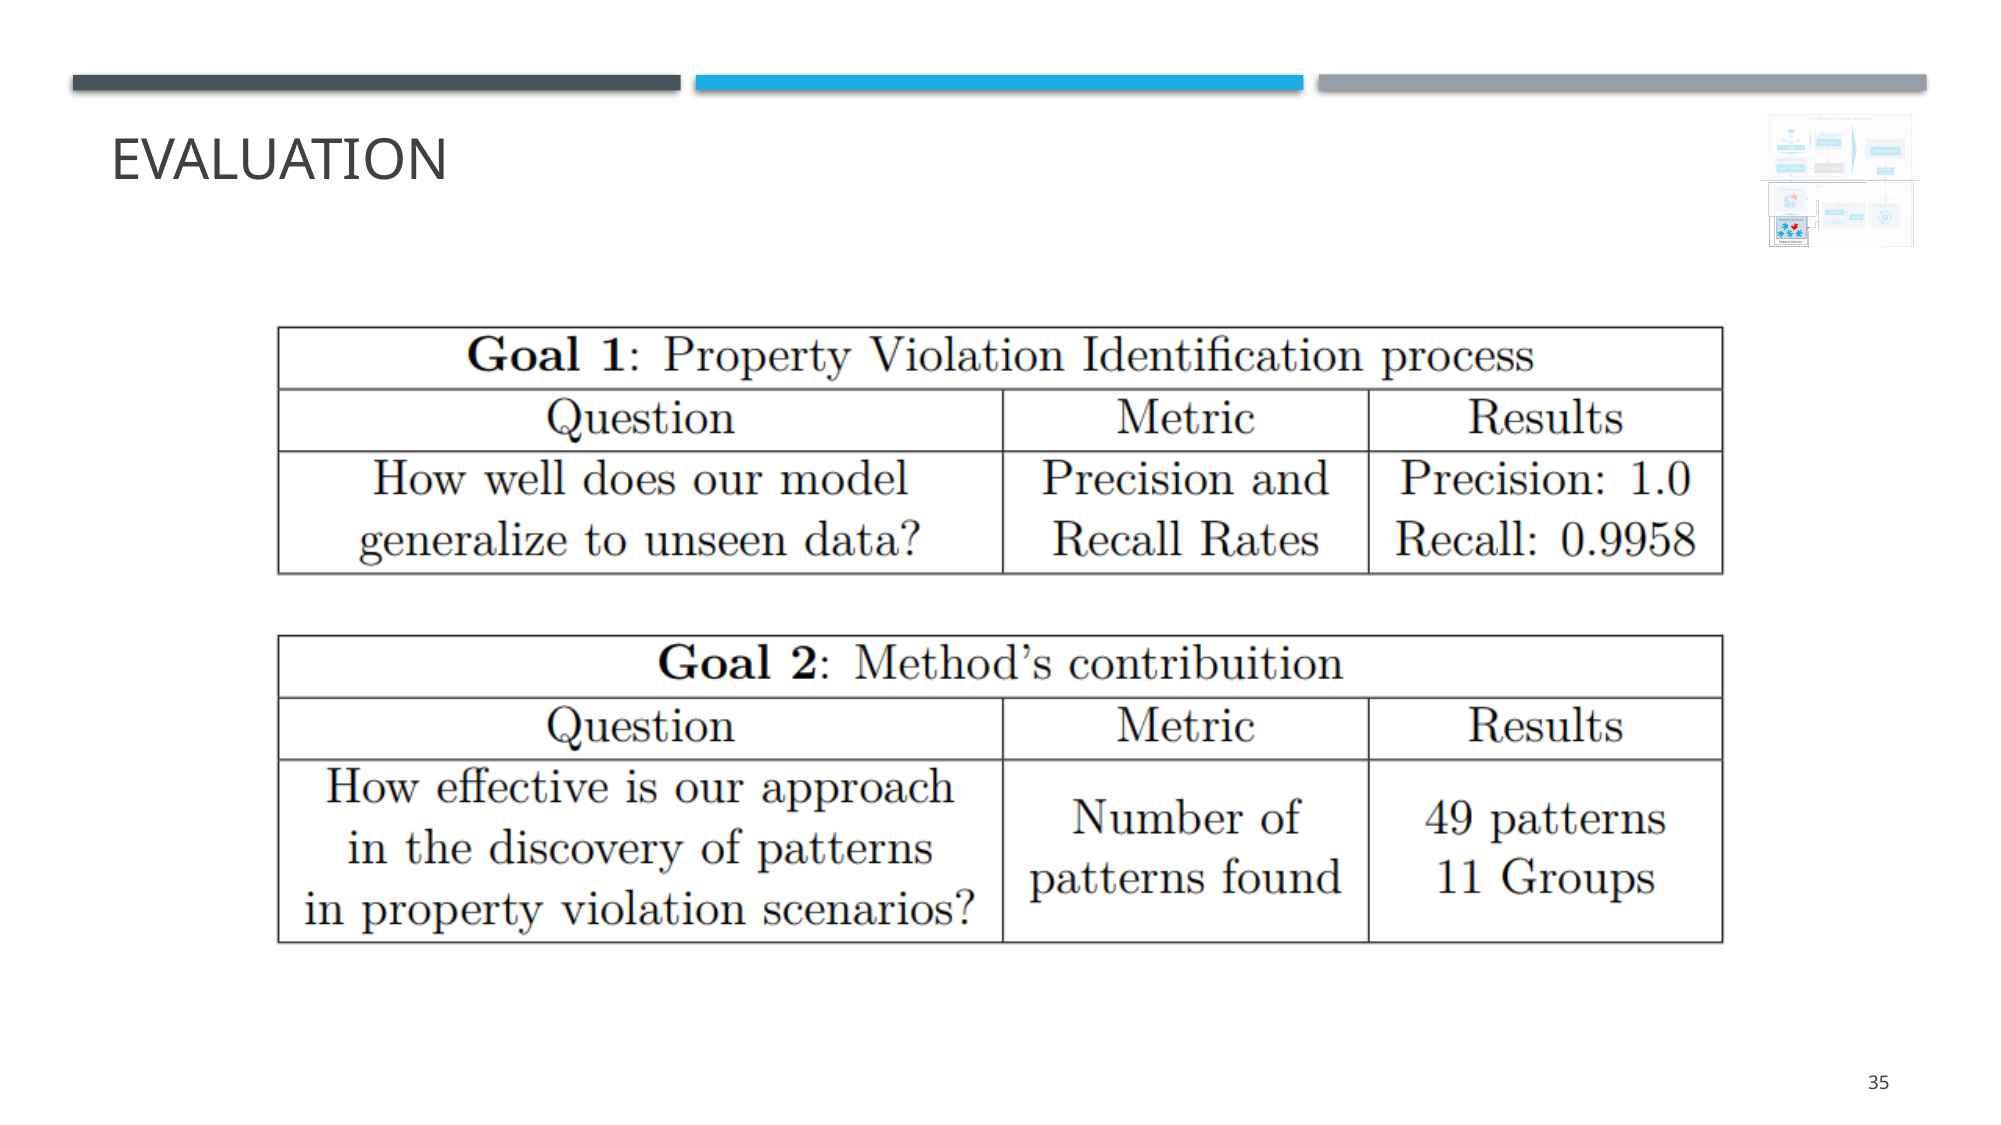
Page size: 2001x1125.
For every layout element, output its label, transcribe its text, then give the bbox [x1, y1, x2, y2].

picture [1760, 113, 1919, 248]
picture [264, 312, 1736, 963]
slide_number 35 [1732, 1053, 1905, 1114]
text_box Evaluation [95, 115, 1756, 198]
